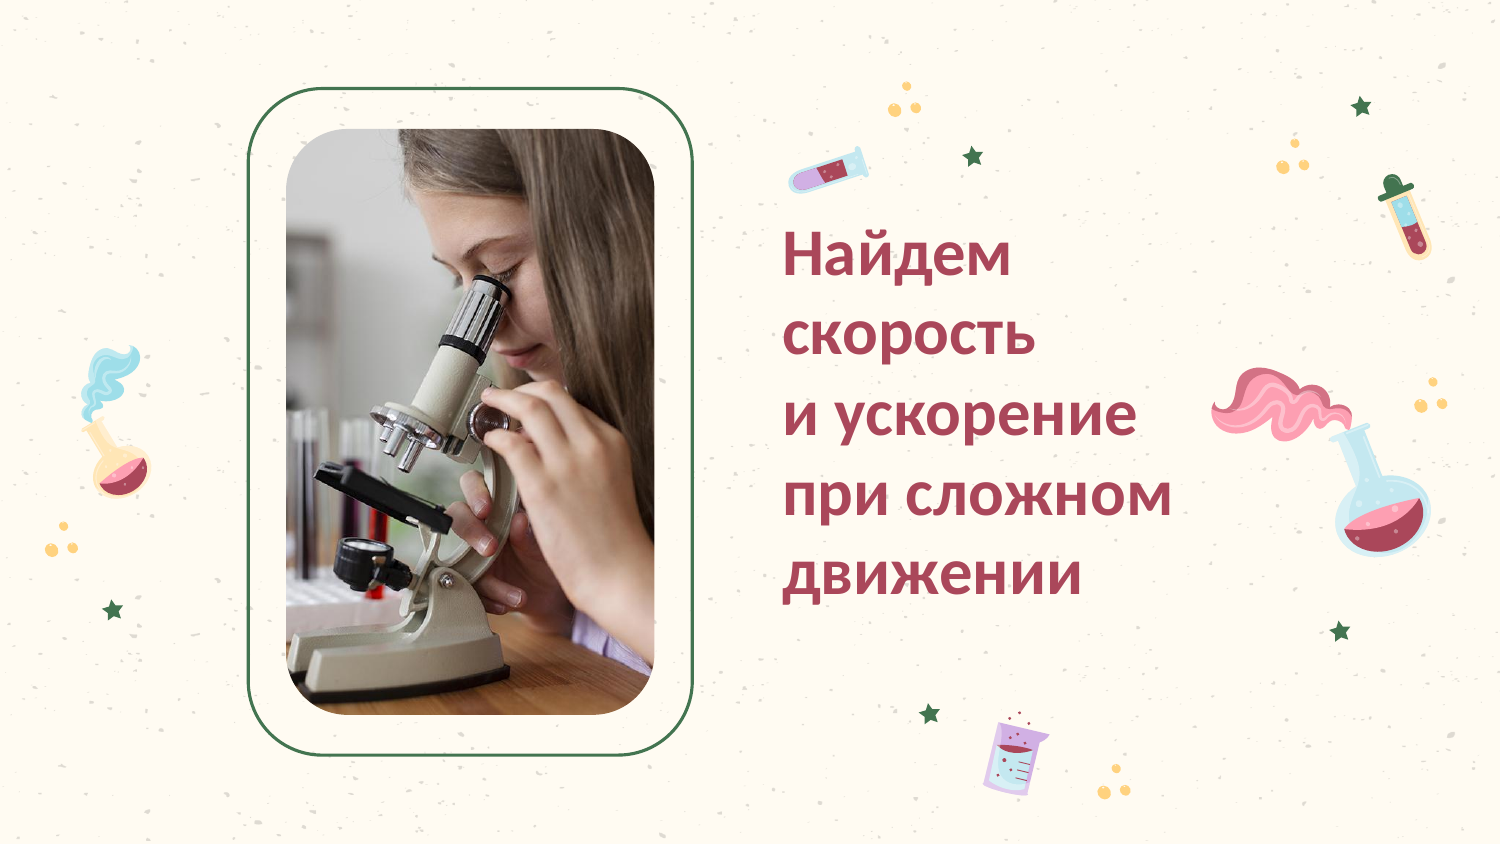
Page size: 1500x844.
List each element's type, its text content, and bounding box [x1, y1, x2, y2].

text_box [41, 521, 81, 558]
picture [285, 128, 655, 716]
title Найдем скорость и ускорение при сложном движении [767, 193, 1244, 651]
text_box [248, 88, 693, 756]
